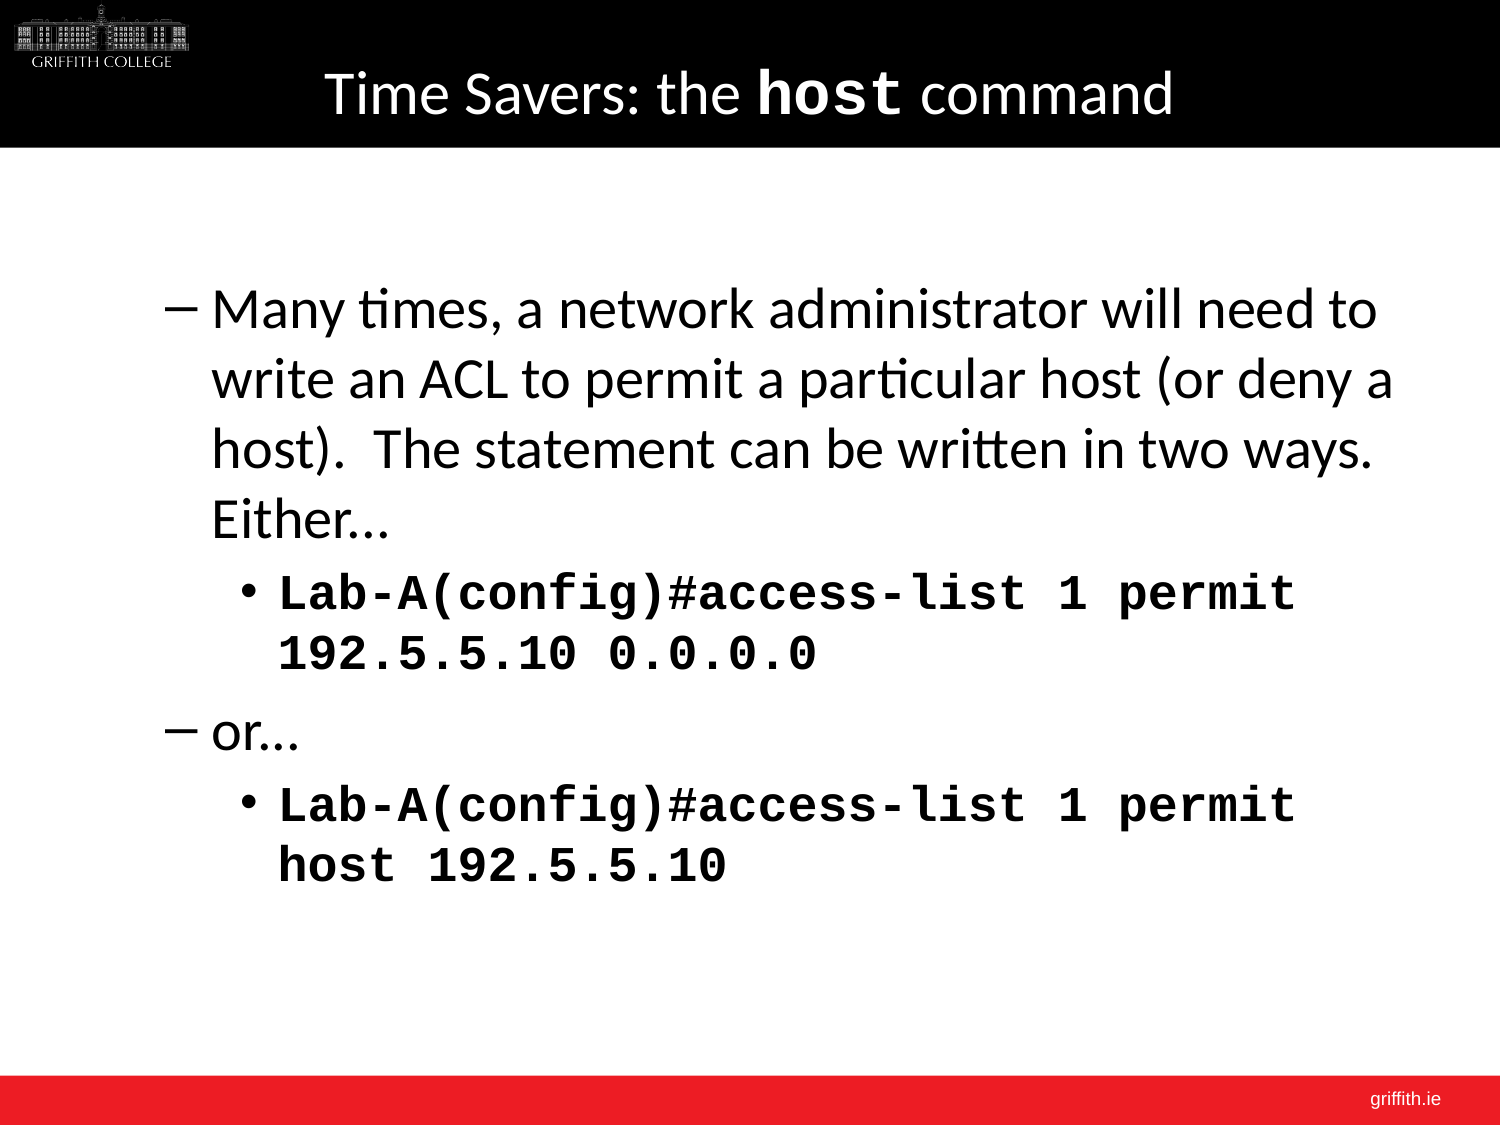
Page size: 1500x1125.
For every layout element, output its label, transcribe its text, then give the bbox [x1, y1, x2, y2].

title Time Savers: the host command [75, 45, 1425, 233]
picture [0, 0, 206, 109]
list Many times, a network administrator will need to write an ACL to permit a particular host (or deny a host). The statement can be written in two ways. Either... Lab-A(config)#access-list 1 permit 192.5.5.10 0.0.0.0 or... Lab-A(config)#access-list 1 permit host 192.5.5.10 [75, 262, 1425, 1005]
